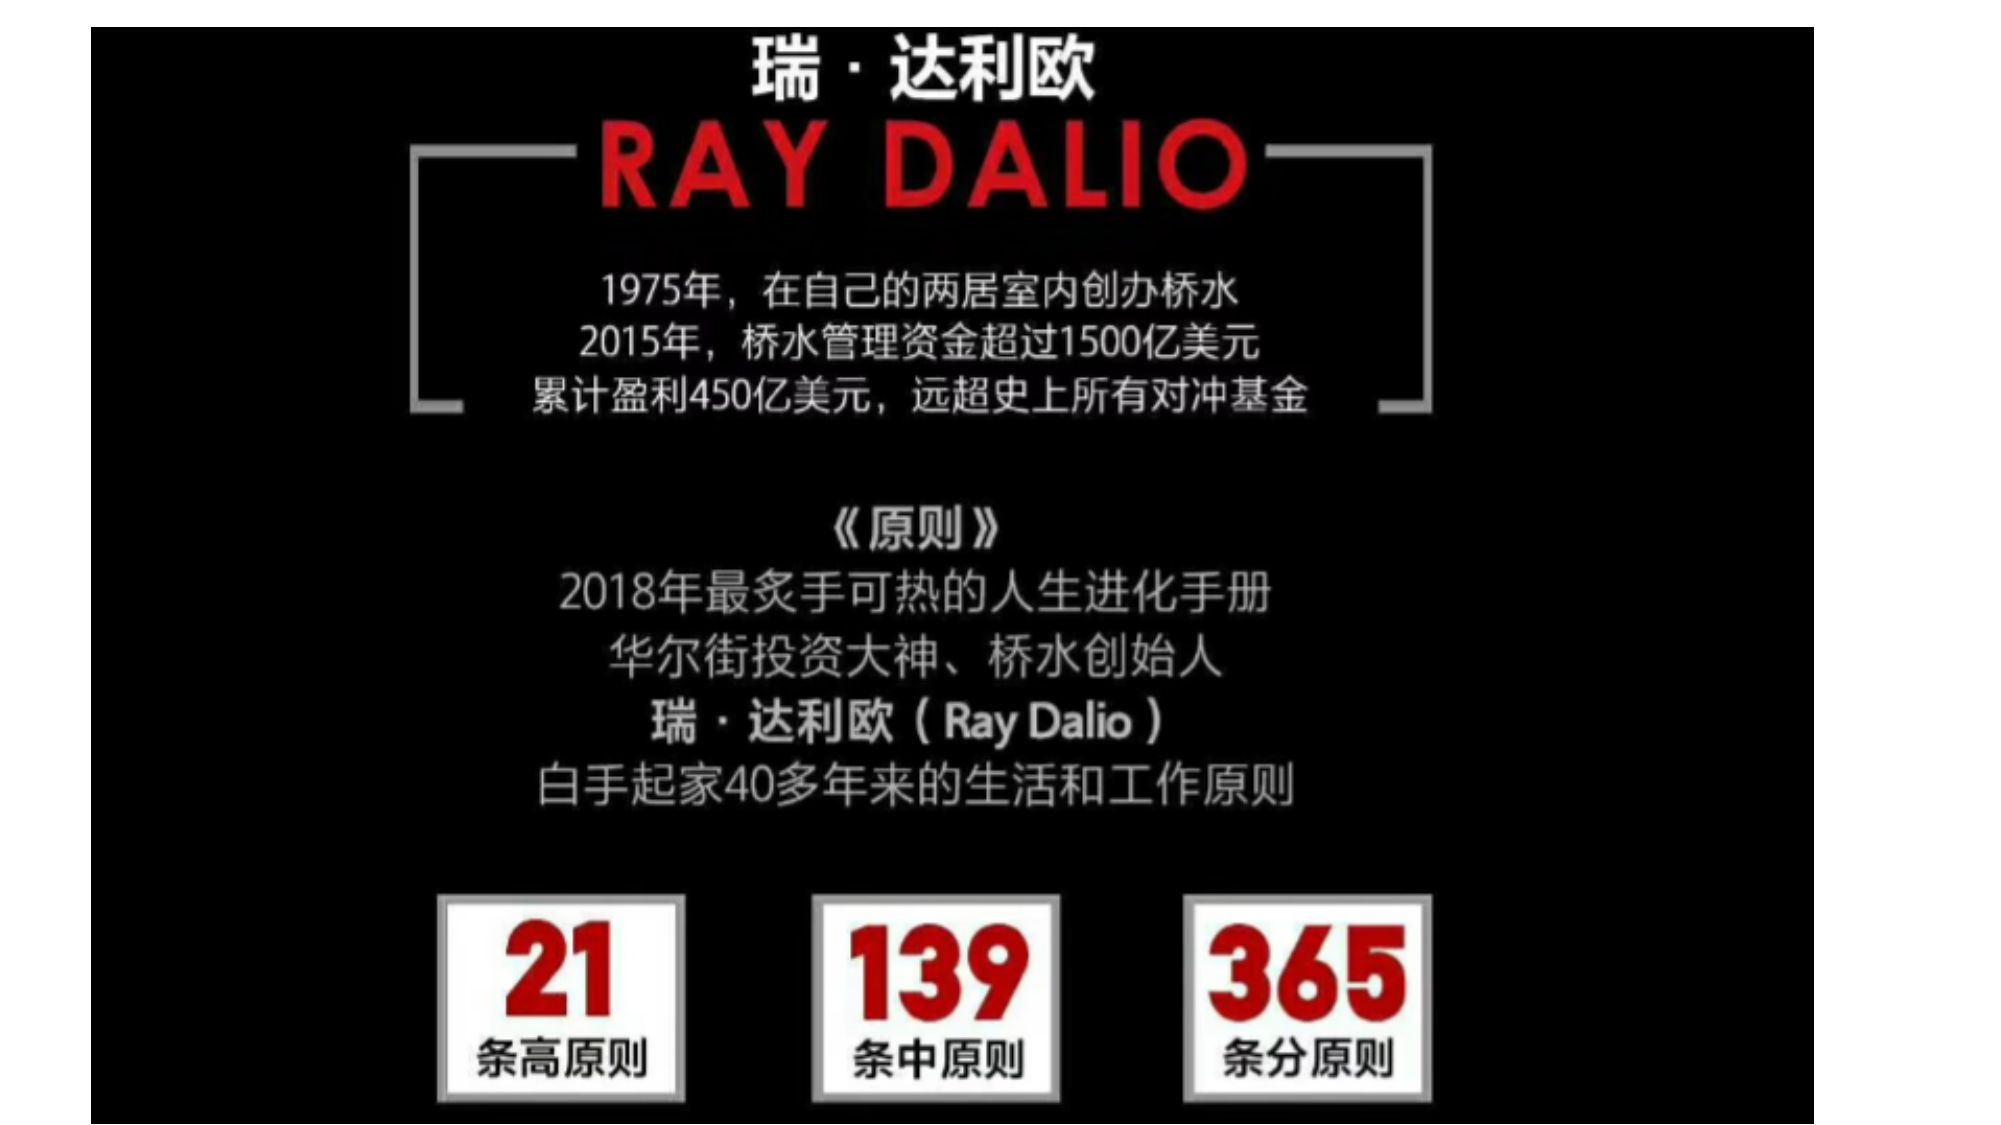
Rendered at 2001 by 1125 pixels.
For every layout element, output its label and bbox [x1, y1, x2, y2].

picture [91, 27, 1814, 1124]
